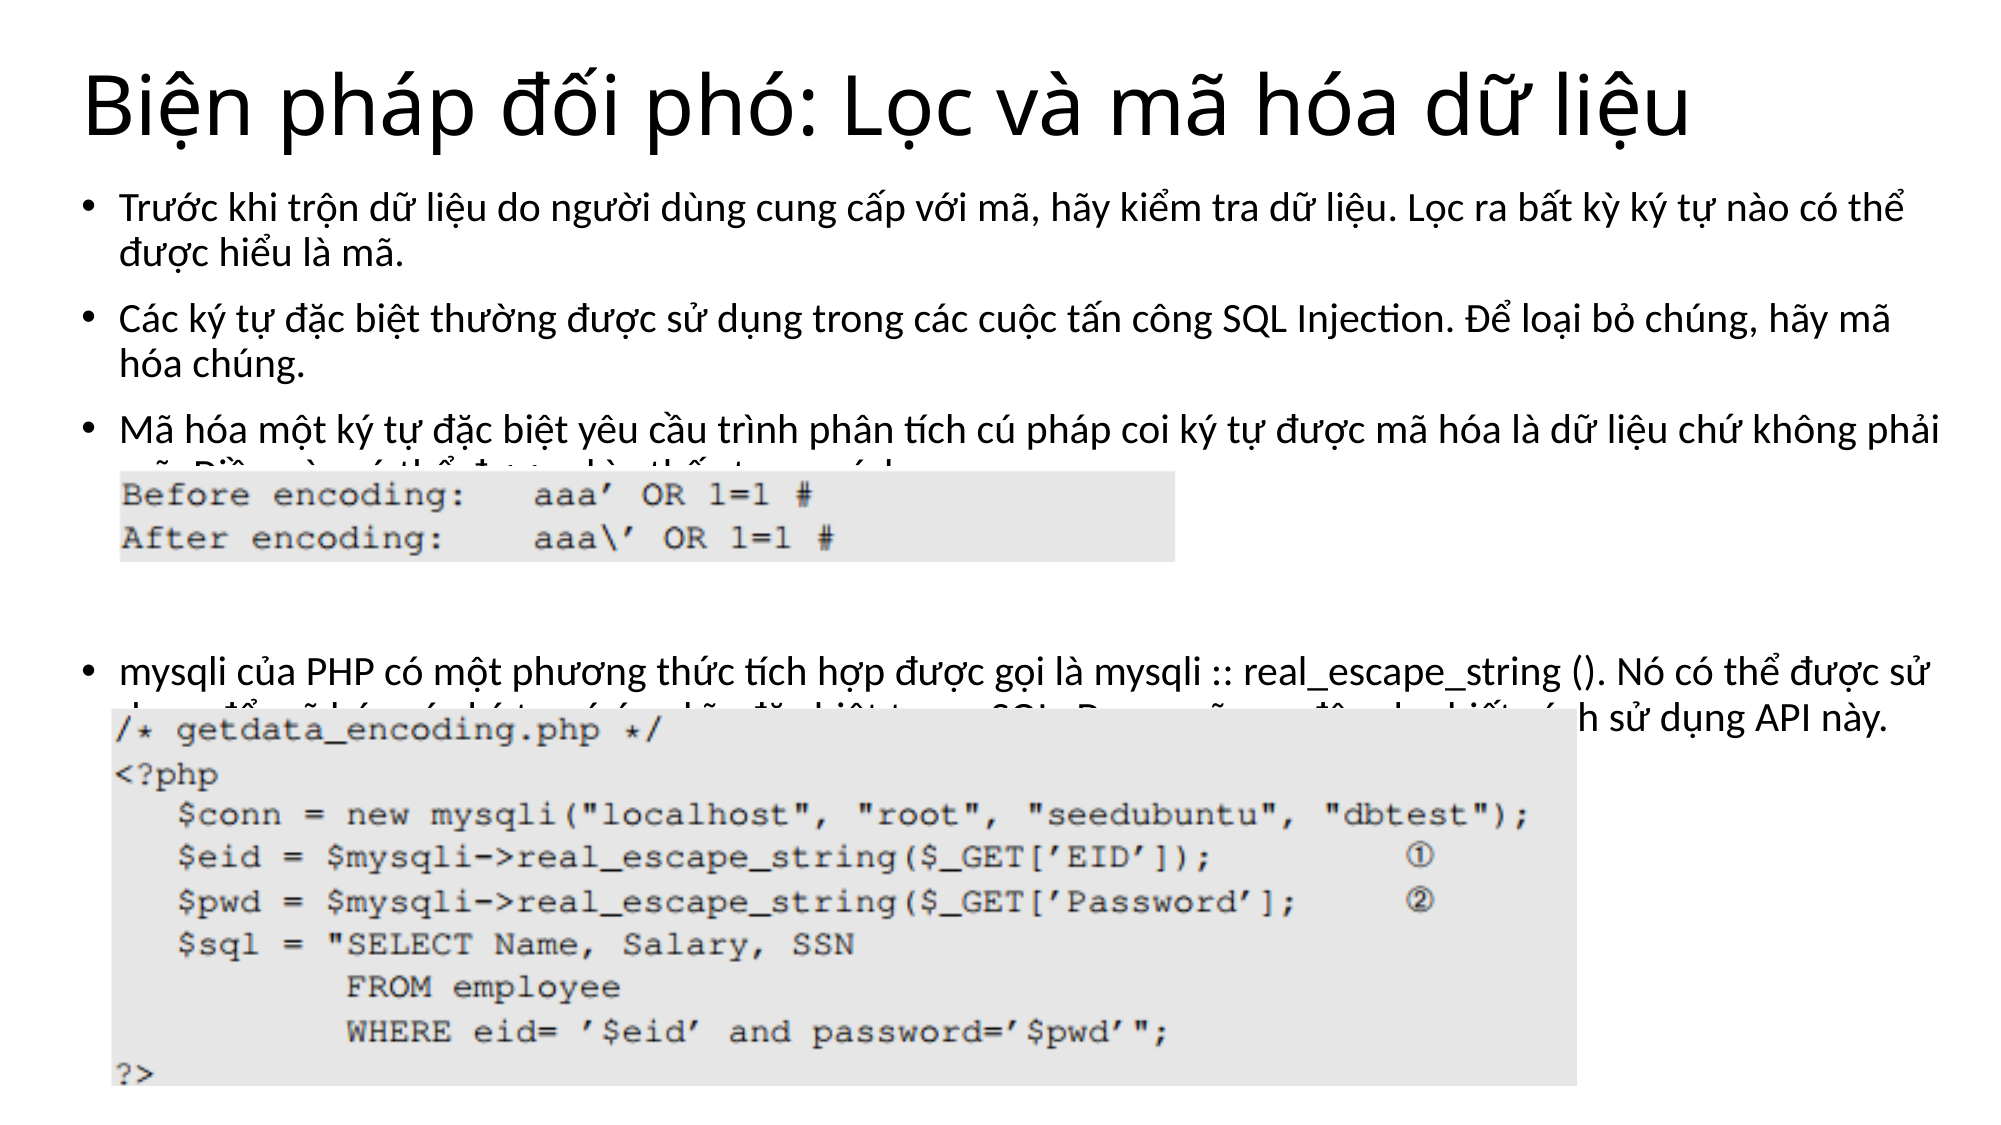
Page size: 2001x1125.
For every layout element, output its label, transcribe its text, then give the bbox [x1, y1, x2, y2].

picture [108, 466, 1176, 562]
text_box Trước khi trộn dữ liệu do người dùng cung cấp với mã, hãy kiểm tra dữ liệu. Lọc ra bất kỳ ký tự nào có thể được hiểu là mã. Các ký tự đặc biệt thường được sử dụng trong các cuộc tấn công SQL Injection. Để loại bỏ chúng, hãy mã hóa chúng. Mã hóa một ký tự đặc biệt yêu cầu trình phân tích cú pháp coi ký tự được mã hóa là dữ liệu chứ không phải mã. Điều này có thể được nhìn thấy trong ví dụ sau mysqli của PHP có một phương thức tích hợp được gọi là mysqli :: real_escape_string (). Nó có thể được sử dụng để mã hóa các ký tự có ý nghĩa đặc biệt trong SQL. Đoạn mã sau đây cho biết cách sử dụng API này. [66, 177, 1978, 1124]
picture [108, 708, 1577, 1086]
title Biện pháp đối phó: Lọc và mã hóa dữ liệu [66, 0, 1863, 177]
